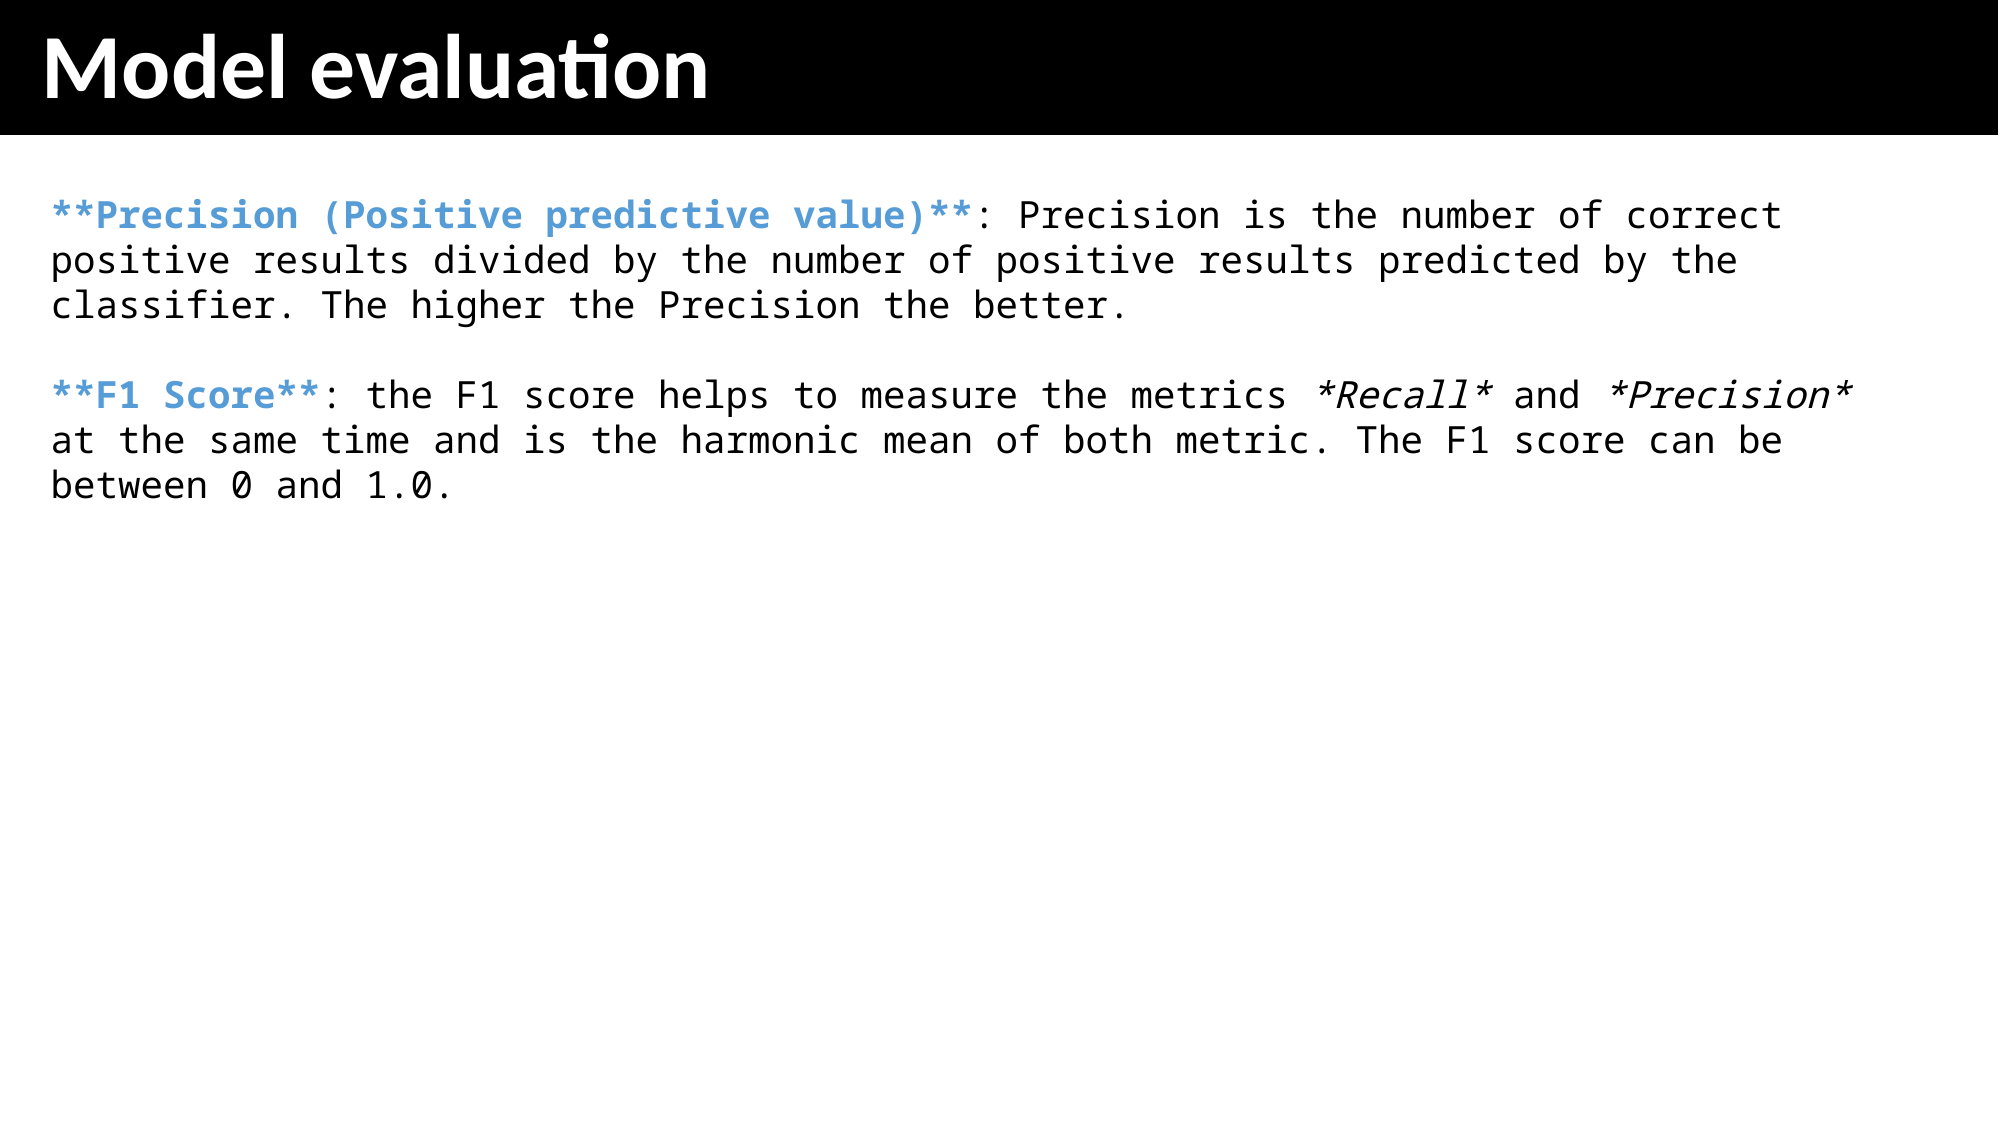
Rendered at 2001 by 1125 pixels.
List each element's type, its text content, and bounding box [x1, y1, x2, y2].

text_box [727, 0, 1998, 135]
text_box [0, 0, 6, 135]
text_box **Precision (Positive predictive value)**: Precision is the number of correct positive results divided by the number of positive results predicted by the classifier. The higher the Precision the better. **F1 Score**: the F1 score helps to measure the metrics *Recall* and *Precision* at the same time and is the harmonic mean of both metric. The F1 score can be between 0 and 1.0. [35, 183, 1922, 604]
text_box Model evaluation [6, 0, 727, 215]
